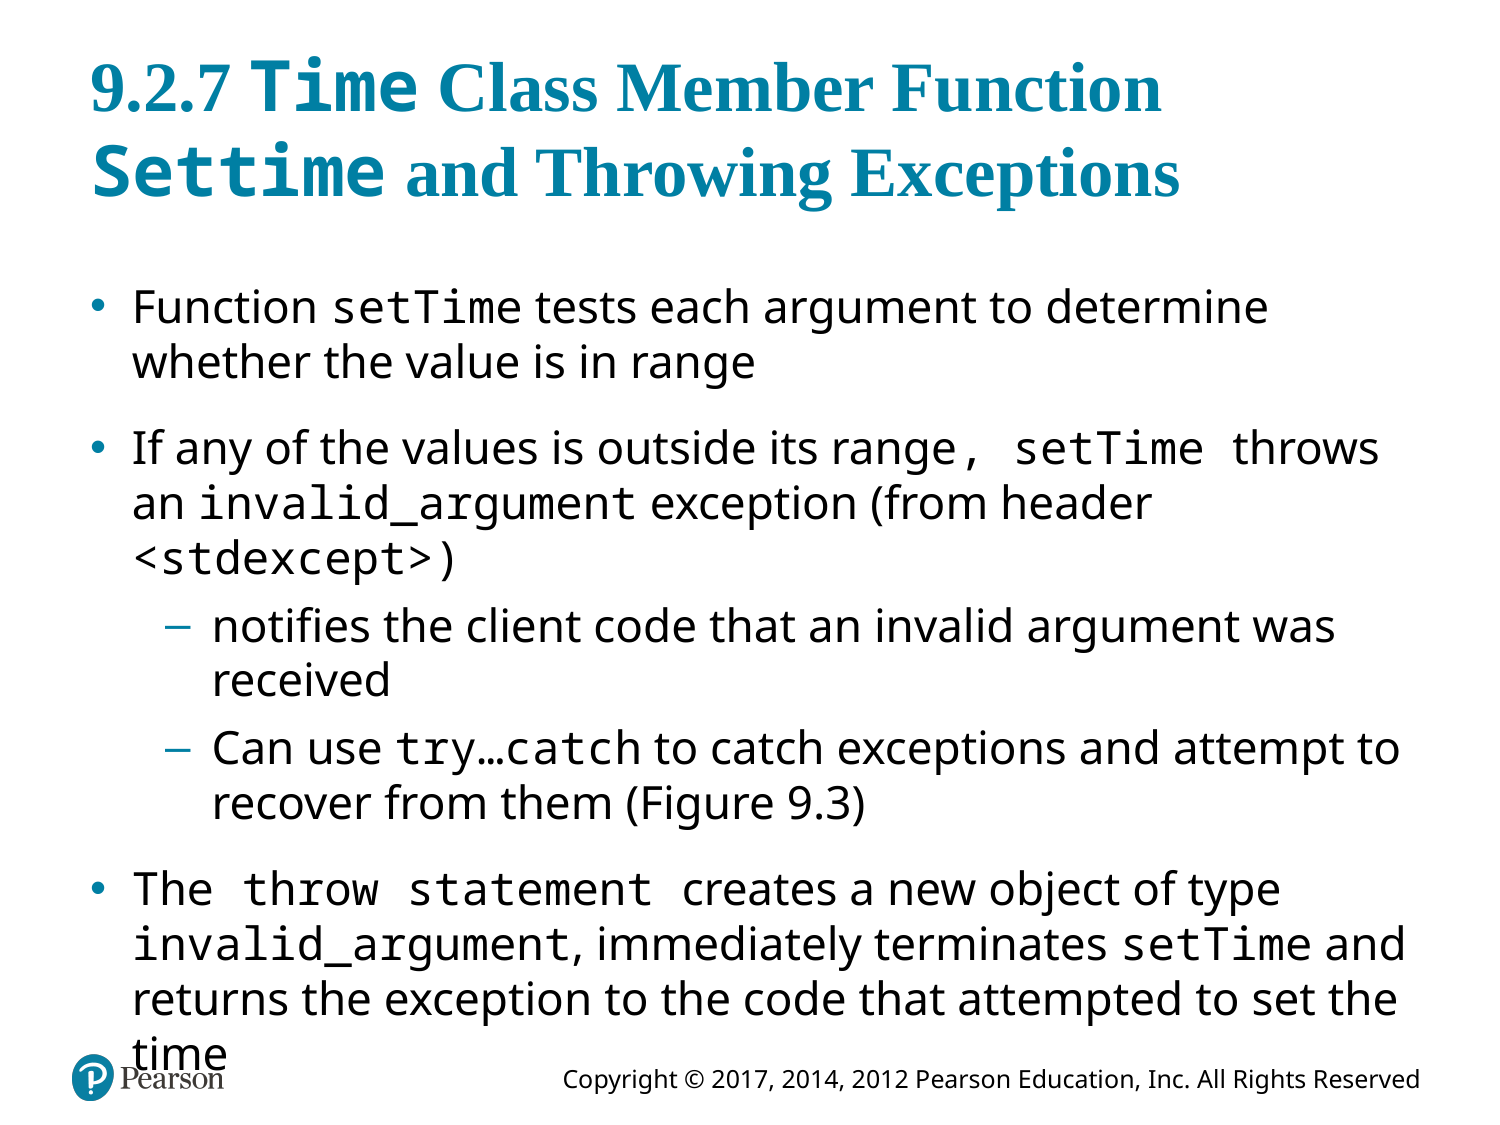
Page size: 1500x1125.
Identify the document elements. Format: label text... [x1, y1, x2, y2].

list Function setTime tests each argument to determine whether the value is in range If any of the values is outside its range, setTime throws an invalid_argument exception (from header <stdexcept>) notifies the client code that an invalid argument was received Can use try…catch to catch exceptions and attempt to recover from them (Figure 9.3) The throw statement creates a new object of type invalid_argument, immediately terminates setTime and returns the exception to the code that attempted to set the time [75, 262, 1425, 1095]
picture [72, 1087, 83, 1101]
picture [98, 1095, 224, 1101]
title 9.2.7 Time Class Member Function Settime and Throwing Exceptions [75, 16, 1425, 235]
